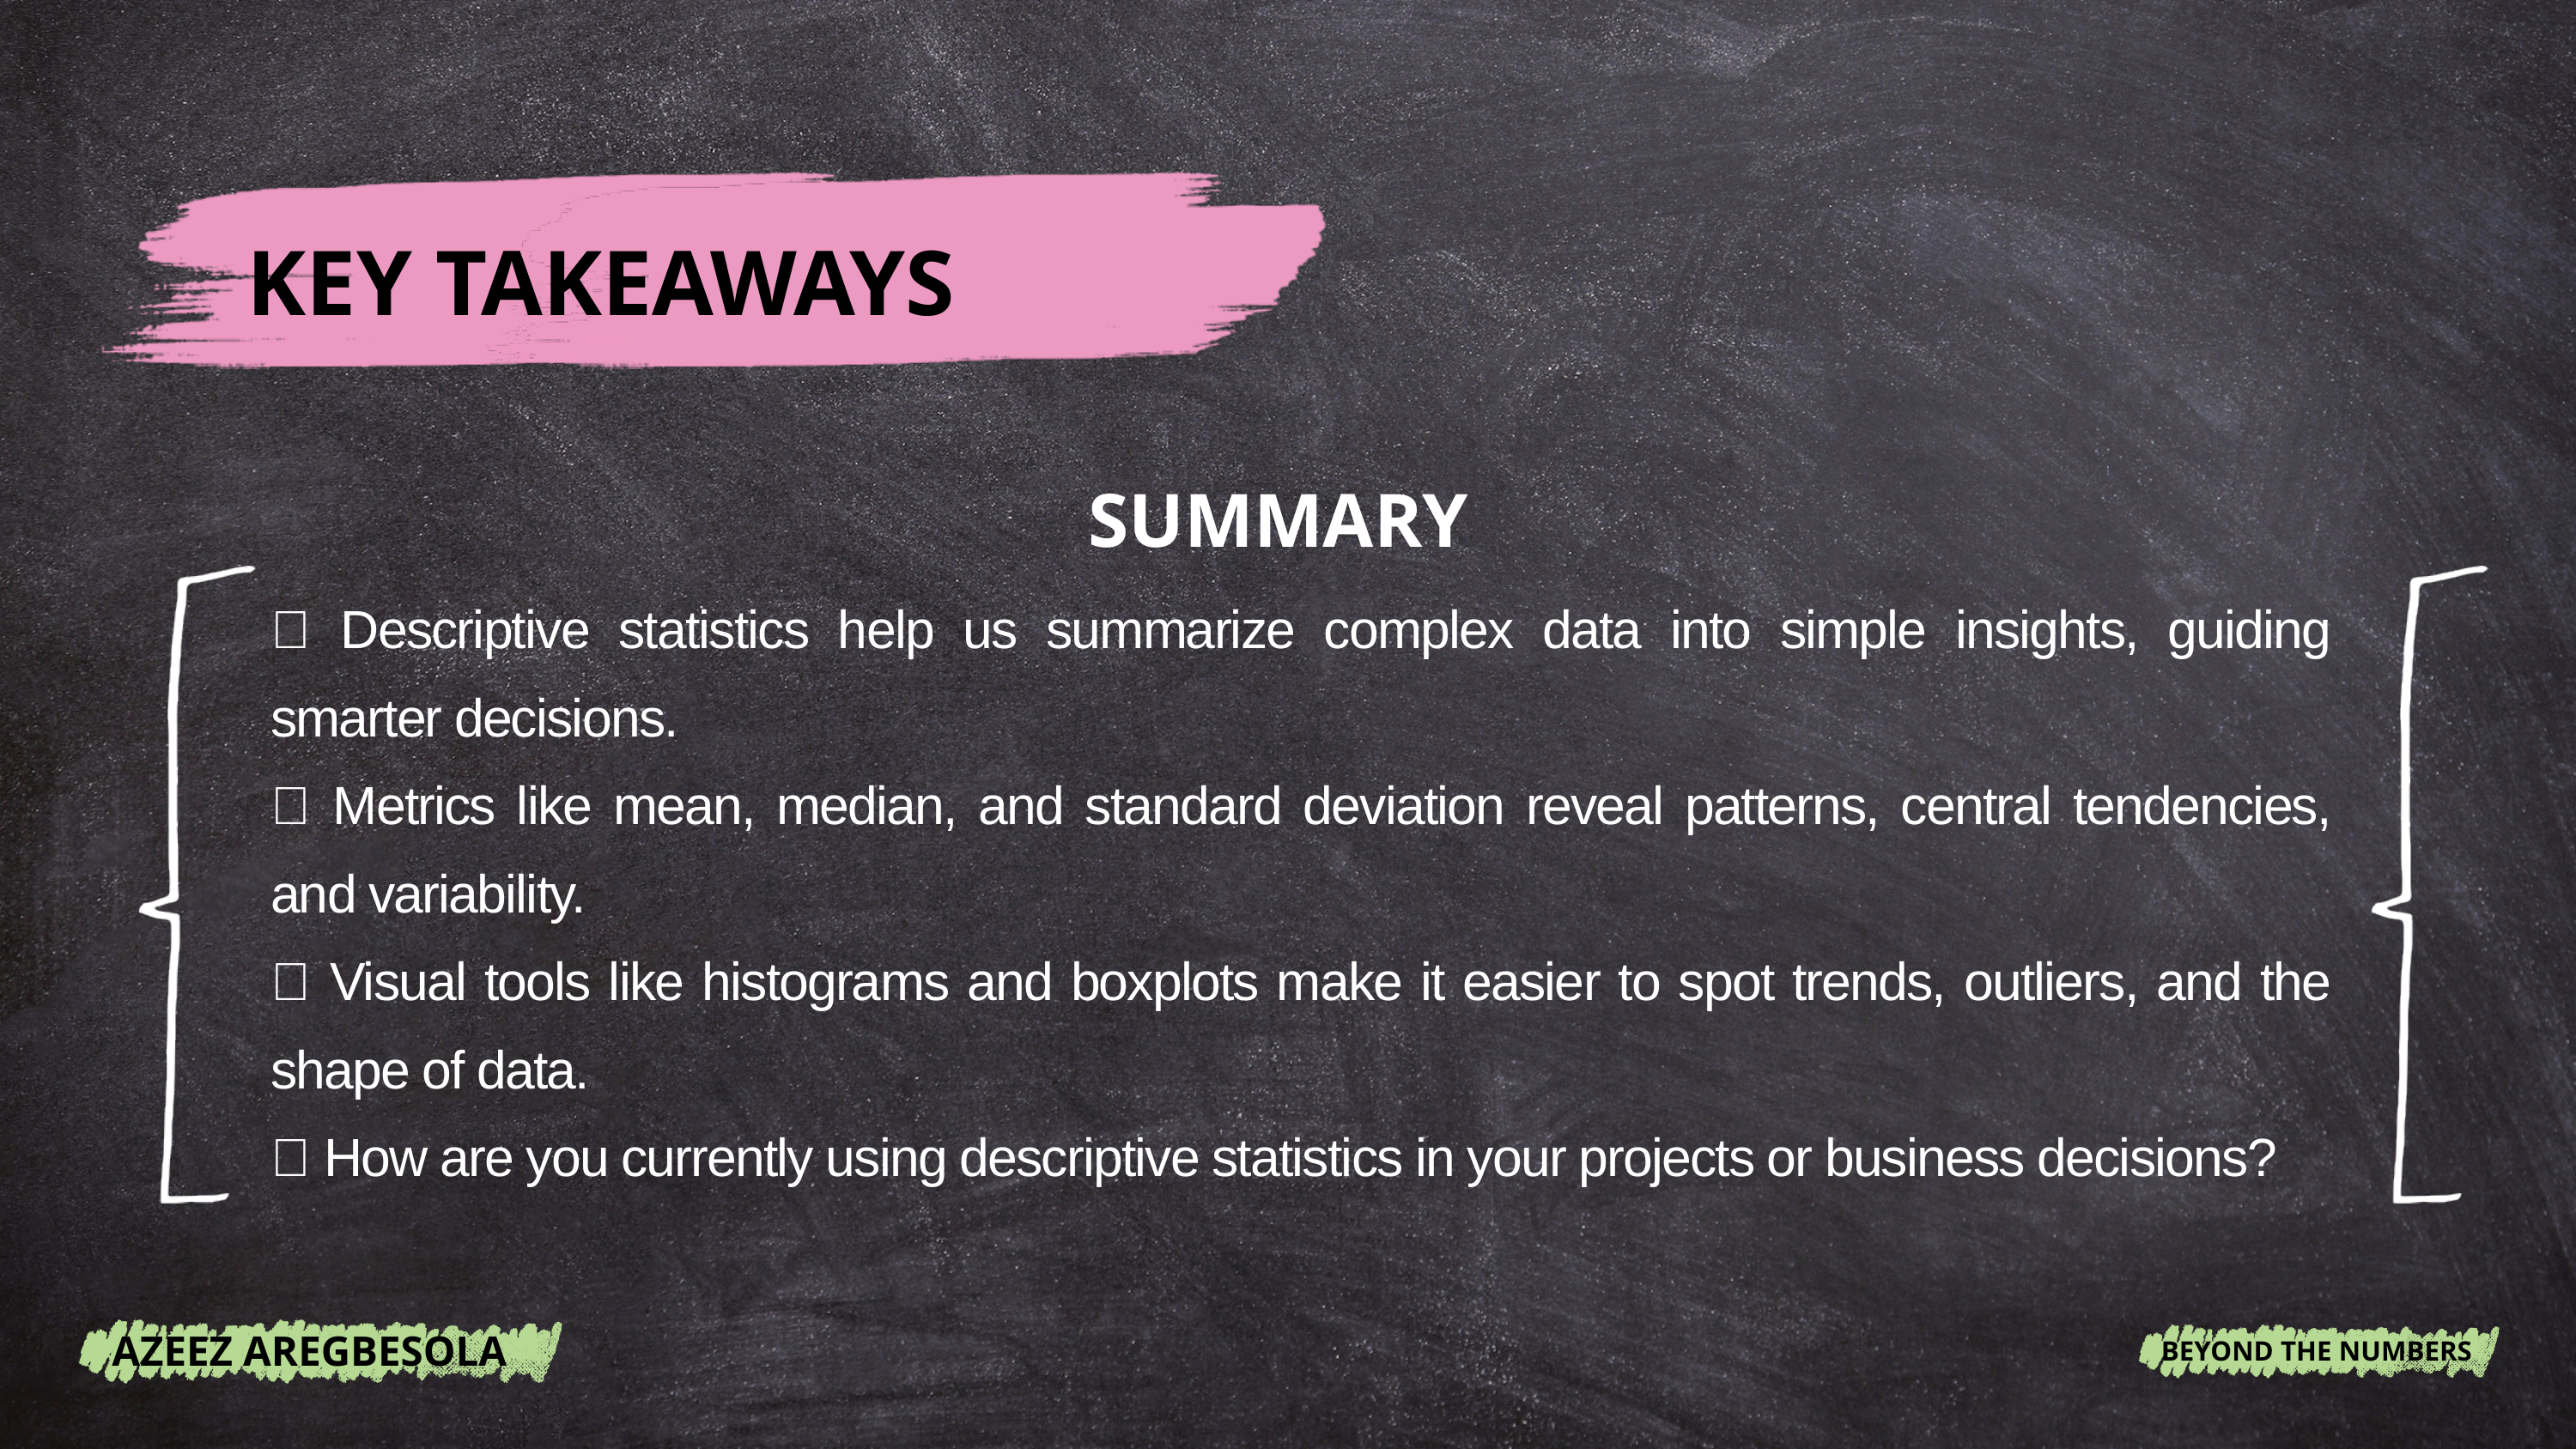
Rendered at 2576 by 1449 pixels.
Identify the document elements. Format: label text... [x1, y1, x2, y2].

text_box KEY TAKEAWAYS [246, 234, 1405, 334]
text_box [240, 1319, 562, 1329]
text_box [485, 172, 1327, 234]
text_box [101, 172, 485, 369]
text_box [2371, 566, 2488, 1203]
text_box [2138, 1367, 2409, 1379]
text_box [240, 1375, 562, 1384]
text_box BEYOND THE NUMBERS [1835, 1337, 2473, 1367]
text_box [485, 334, 1327, 369]
text_box AZEEZ AREGBESOLA [112, 1329, 738, 1375]
text_box [2138, 1324, 2409, 1337]
text_box ✅ Descriptive statistics help us summarize complex data into simple insights, guiding smarter decisions. ✅ Metrics like mean, median, and standard deviation reveal patterns, central tendencies, and variability. ✅ Visual tools like histograms and boxplots make it easier to spot trends, outliers, and the shape of data. 💡 How are you currently using descriptive statistics in your projects or business decisions? [270, 571, 2331, 1276]
text_box [138, 566, 256, 1203]
text_box [78, 1319, 240, 1384]
text_box [0, 0, 2576, 1449]
text_box [2409, 1324, 2500, 1379]
text_box SUMMARY [49, 481, 2527, 562]
